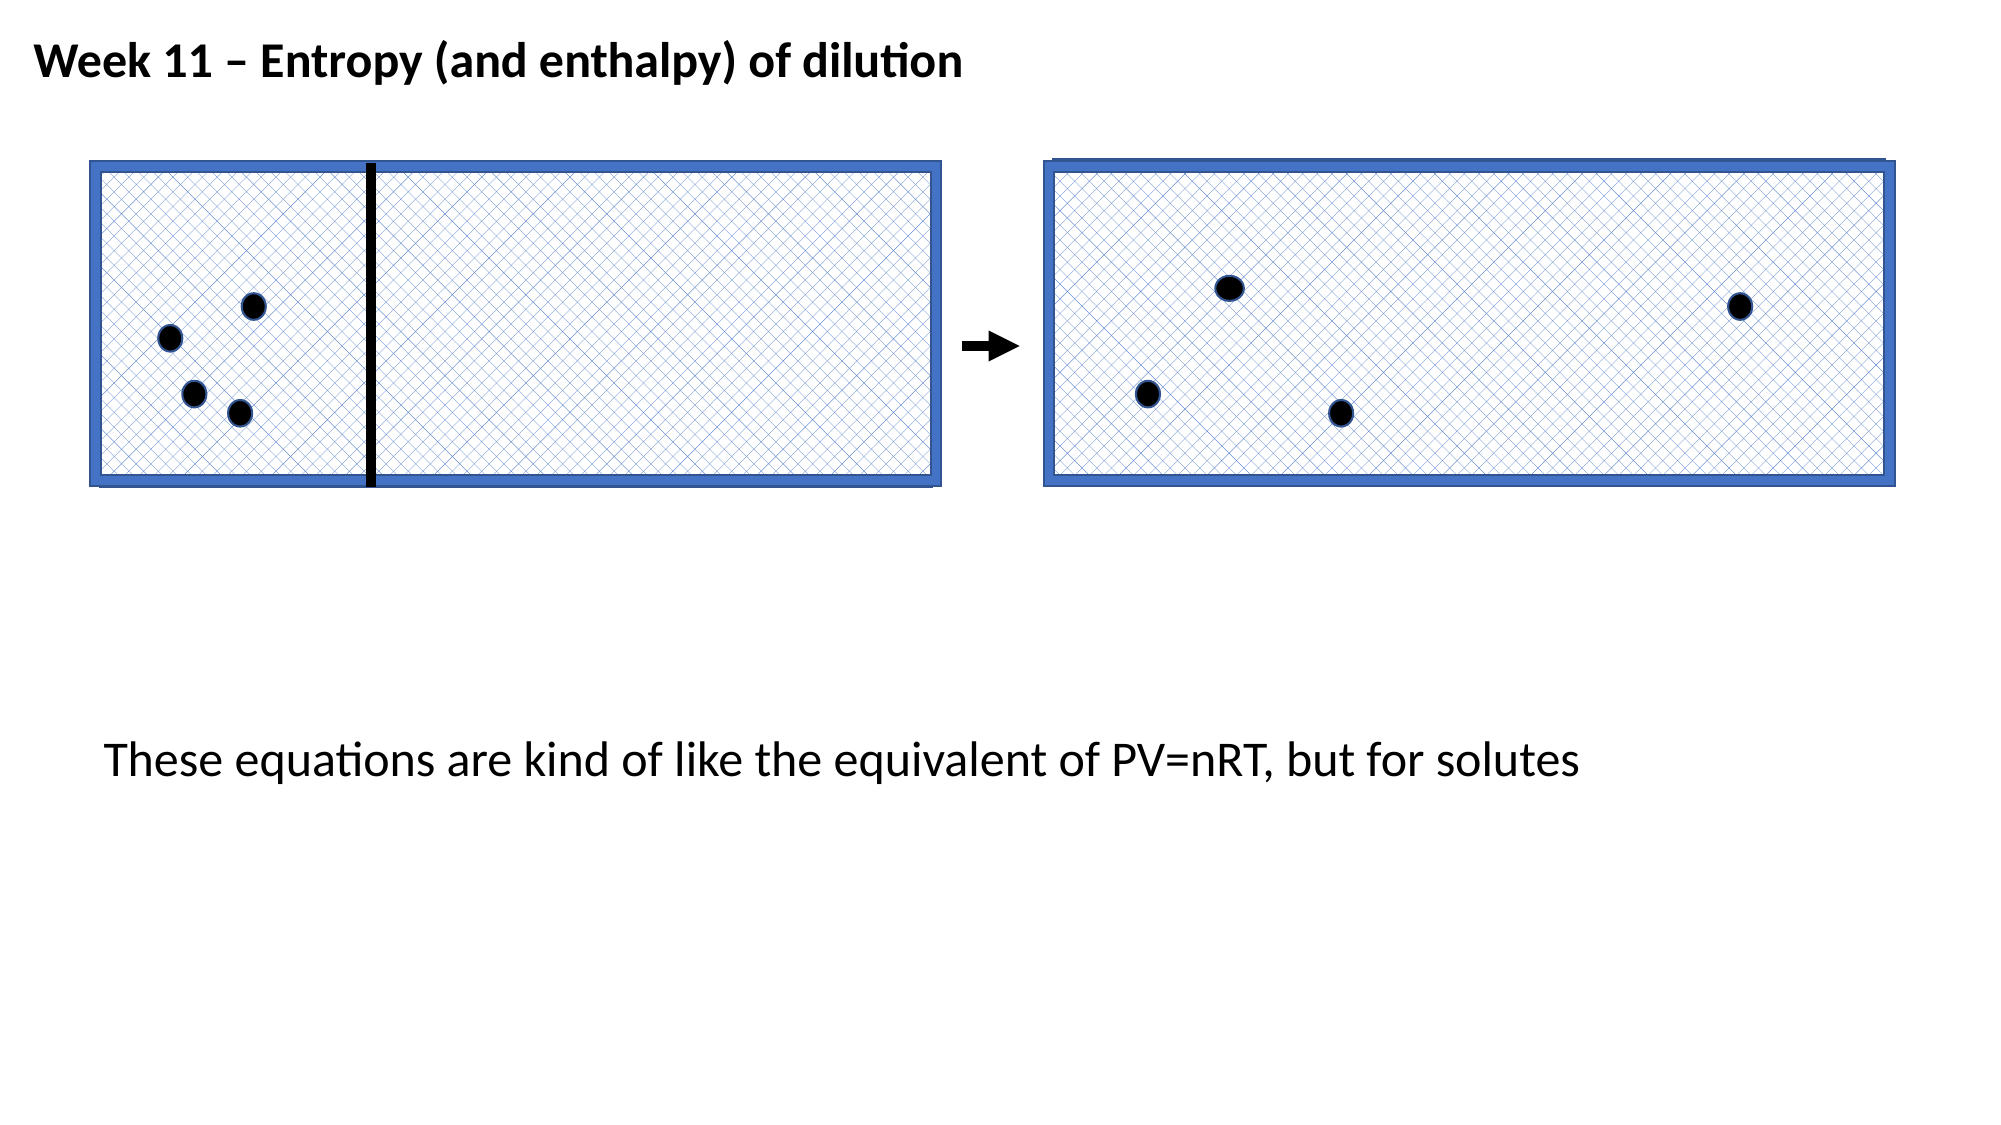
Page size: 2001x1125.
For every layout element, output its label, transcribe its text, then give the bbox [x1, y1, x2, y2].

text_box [90, 161, 1895, 488]
text_box Week 11 – Entropy (and enthalpy) of dilution [18, 19, 1654, 95]
